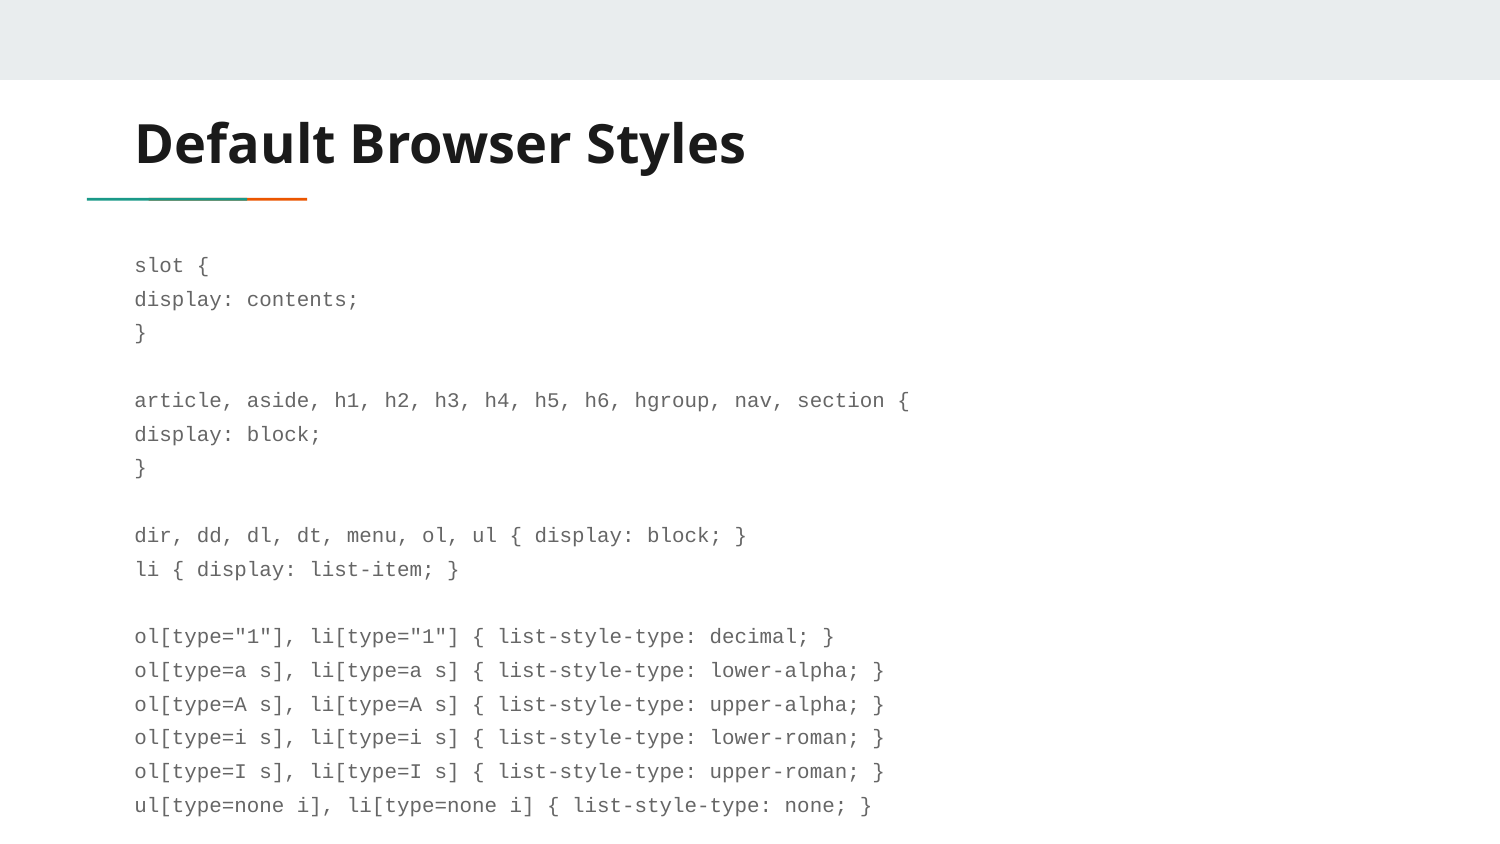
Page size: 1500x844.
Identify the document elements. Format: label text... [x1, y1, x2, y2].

text_box slot { display: contents; } article, aside, h1, h2, h3, h4, h5, h6, hgroup, nav, section { display: block; } dir, dd, dl, dt, menu, ol, ul { display: block; } li { display: list-item; } ol[type="1"], li[type="1"] { list-style-type: decimal; } ol[type=a s], li[type=a s] { list-style-type: lower-alpha; } ol[type=A s], li[type=A s] { list-style-type: upper-alpha; } ol[type=i s], li[type=i s] { list-style-type: lower-roman; } ol[type=I s], li[type=I s] { list-style-type: upper-roman; } ul[type=none i], li[type=none i] { list-style-type: none; } [119, 228, 1381, 832]
title Default Browser Styles [119, 94, 1381, 183]
